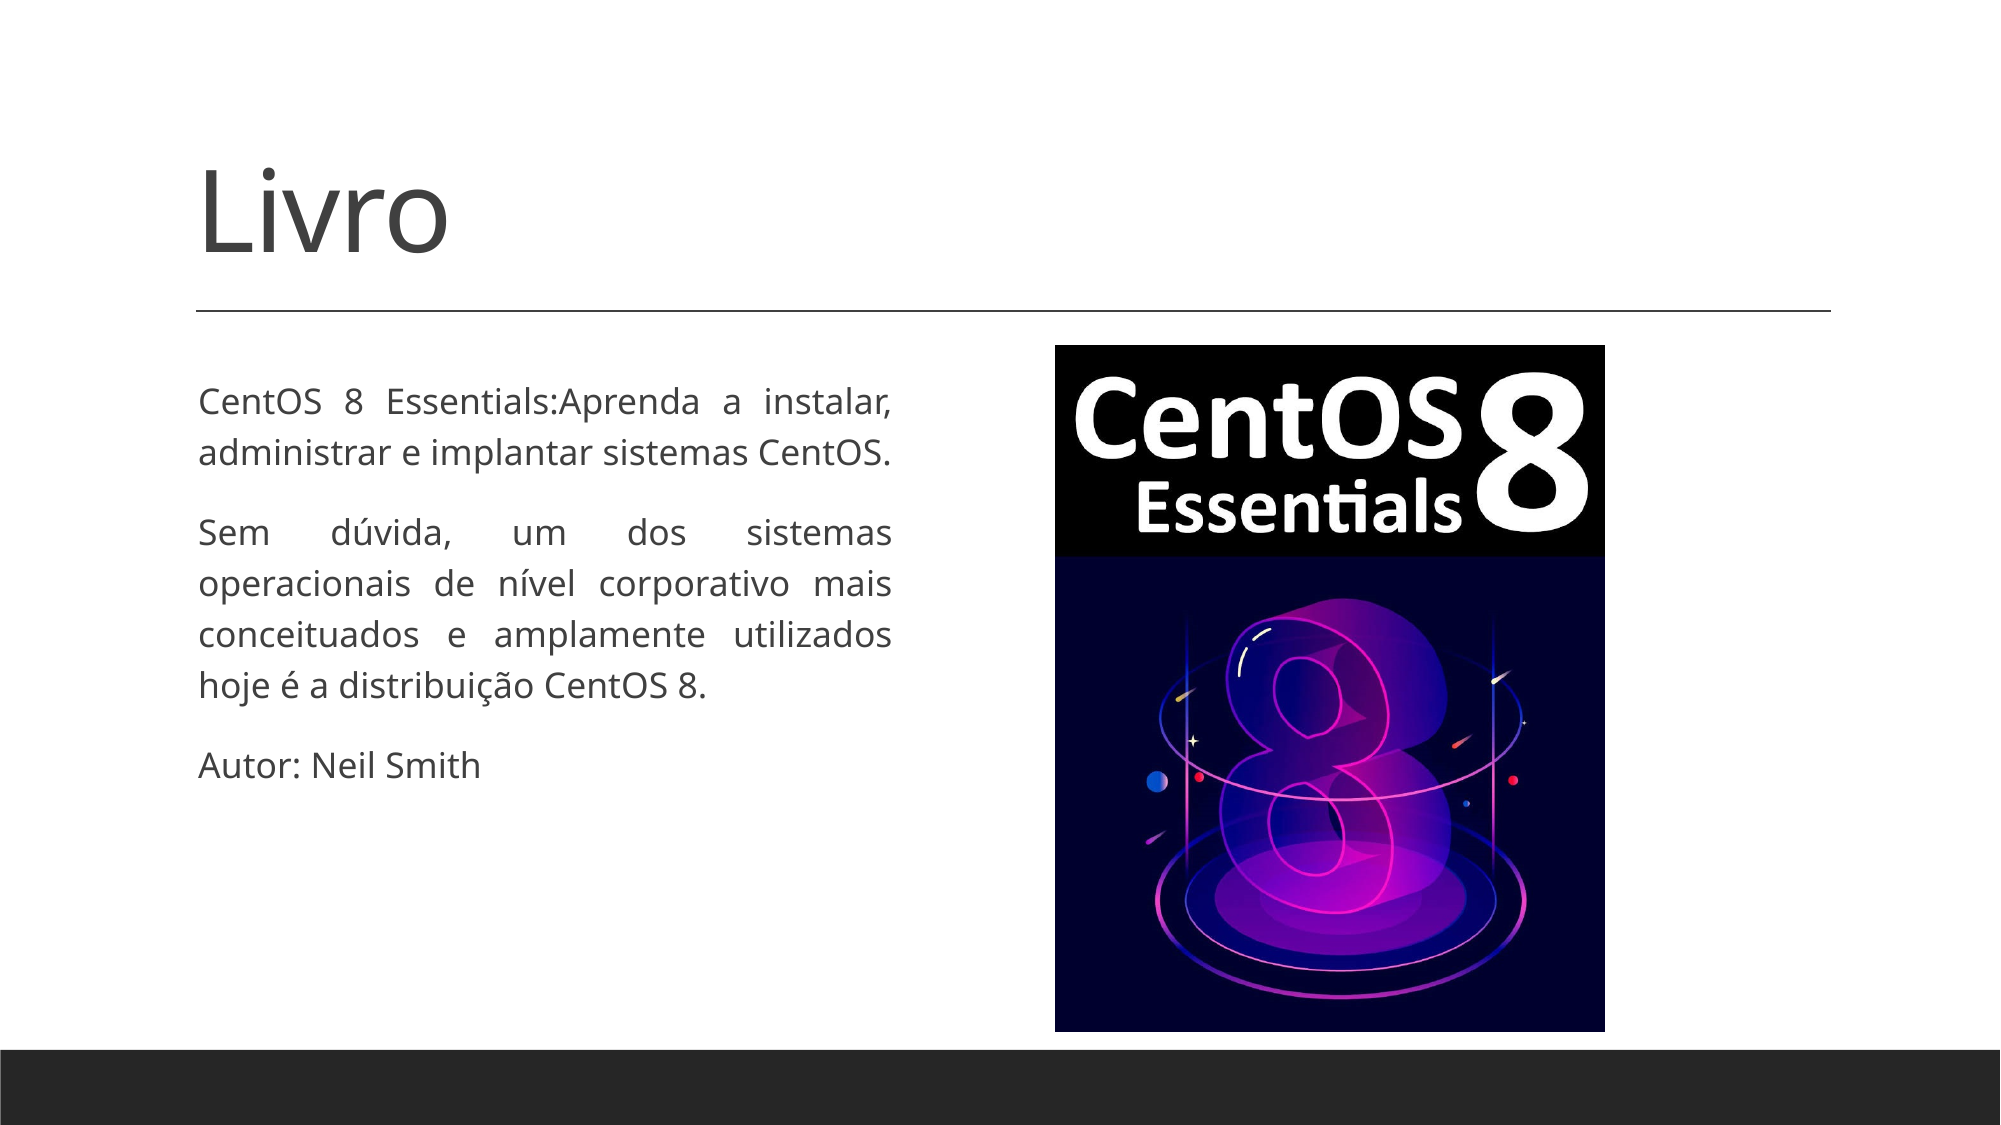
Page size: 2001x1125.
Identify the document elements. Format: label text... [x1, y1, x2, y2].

picture [1055, 344, 1606, 1032]
title Livro [180, 47, 1830, 285]
list CentOS 8 Essentials:Aprenda a instalar, administrar e implantar sistemas CentOS. Sem dúvida, um dos sistemas operacionais de nível corporativo mais conceituados e amplamente utilizados hoje é a distribuição CentOS 8. Autor: Neil Smith [183, 362, 893, 980]
